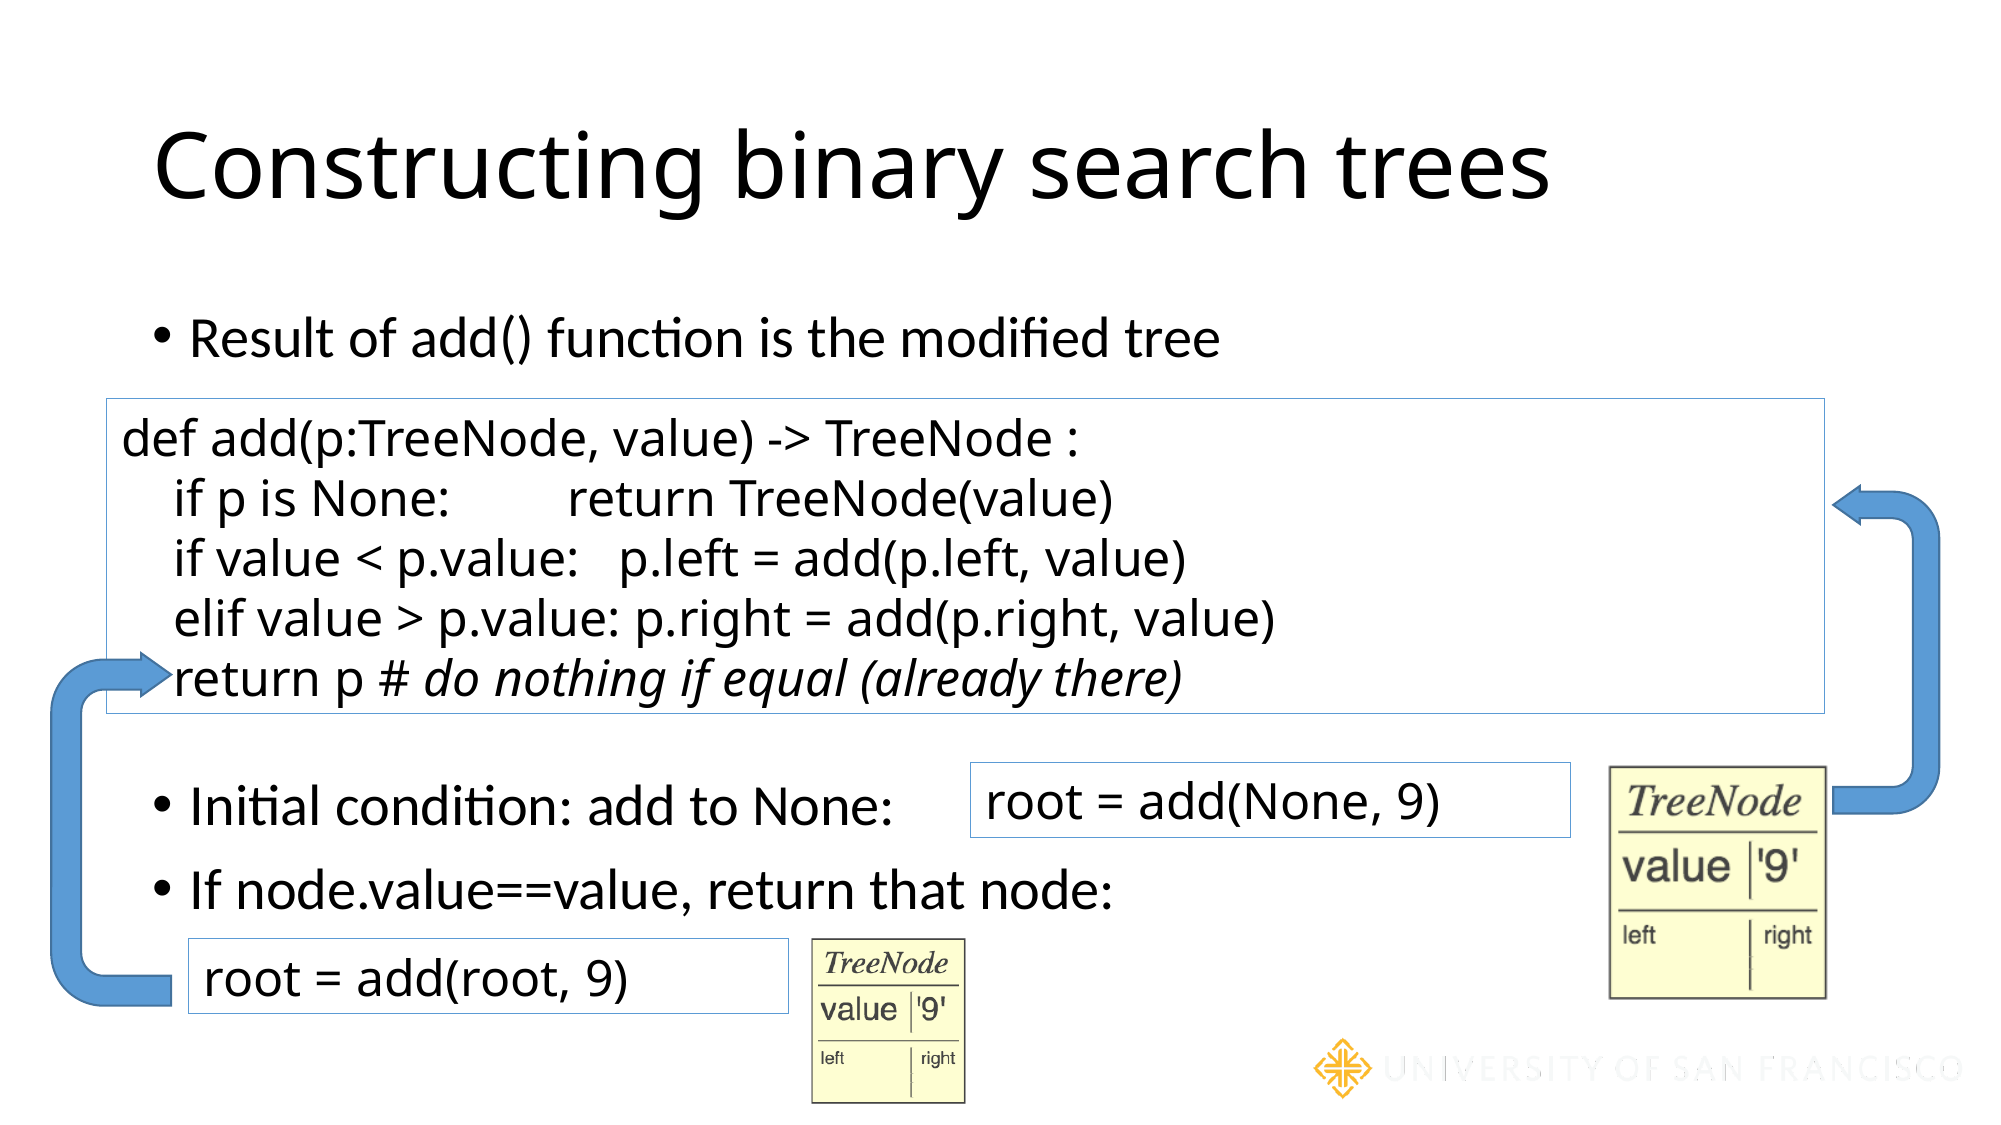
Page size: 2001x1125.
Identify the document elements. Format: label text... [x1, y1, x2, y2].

list Result of add() function is the modified tree Initial condition: add to None: If node.value==value, return that node: [137, 299, 1863, 1014]
text_box [1831, 484, 1941, 815]
text_box def add(p:TreeNode, value) -> TreeNode : if p is None: return TreeNode(value) if value < p.value: p.left = add(p.left, value) elif value > p.value: p.right = add(p.right, value) return p # do nothing if equal (already there) [106, 398, 1825, 714]
picture [805, 935, 971, 1108]
text_box [50, 651, 173, 1007]
text_box root = add(None, 9) [970, 762, 1571, 838]
picture [1601, 762, 1835, 1006]
text_box root = add(root, 9) [188, 938, 789, 1014]
title Constructing binary search trees [137, 59, 1863, 278]
